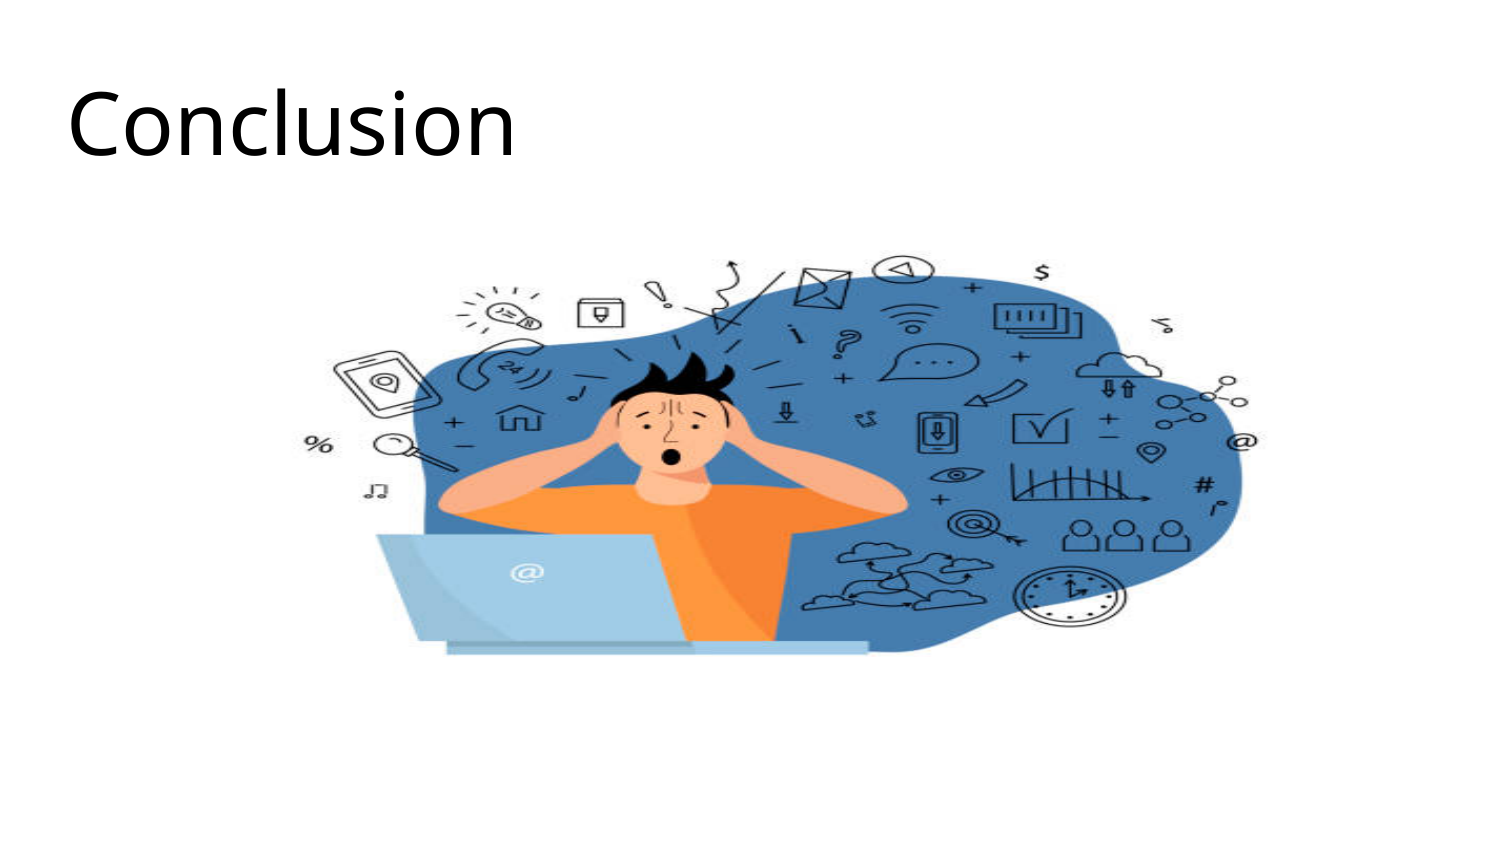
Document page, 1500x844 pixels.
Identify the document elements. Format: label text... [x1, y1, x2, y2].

title Conclusion [51, 51, 1449, 189]
picture [89, 133, 1377, 824]
